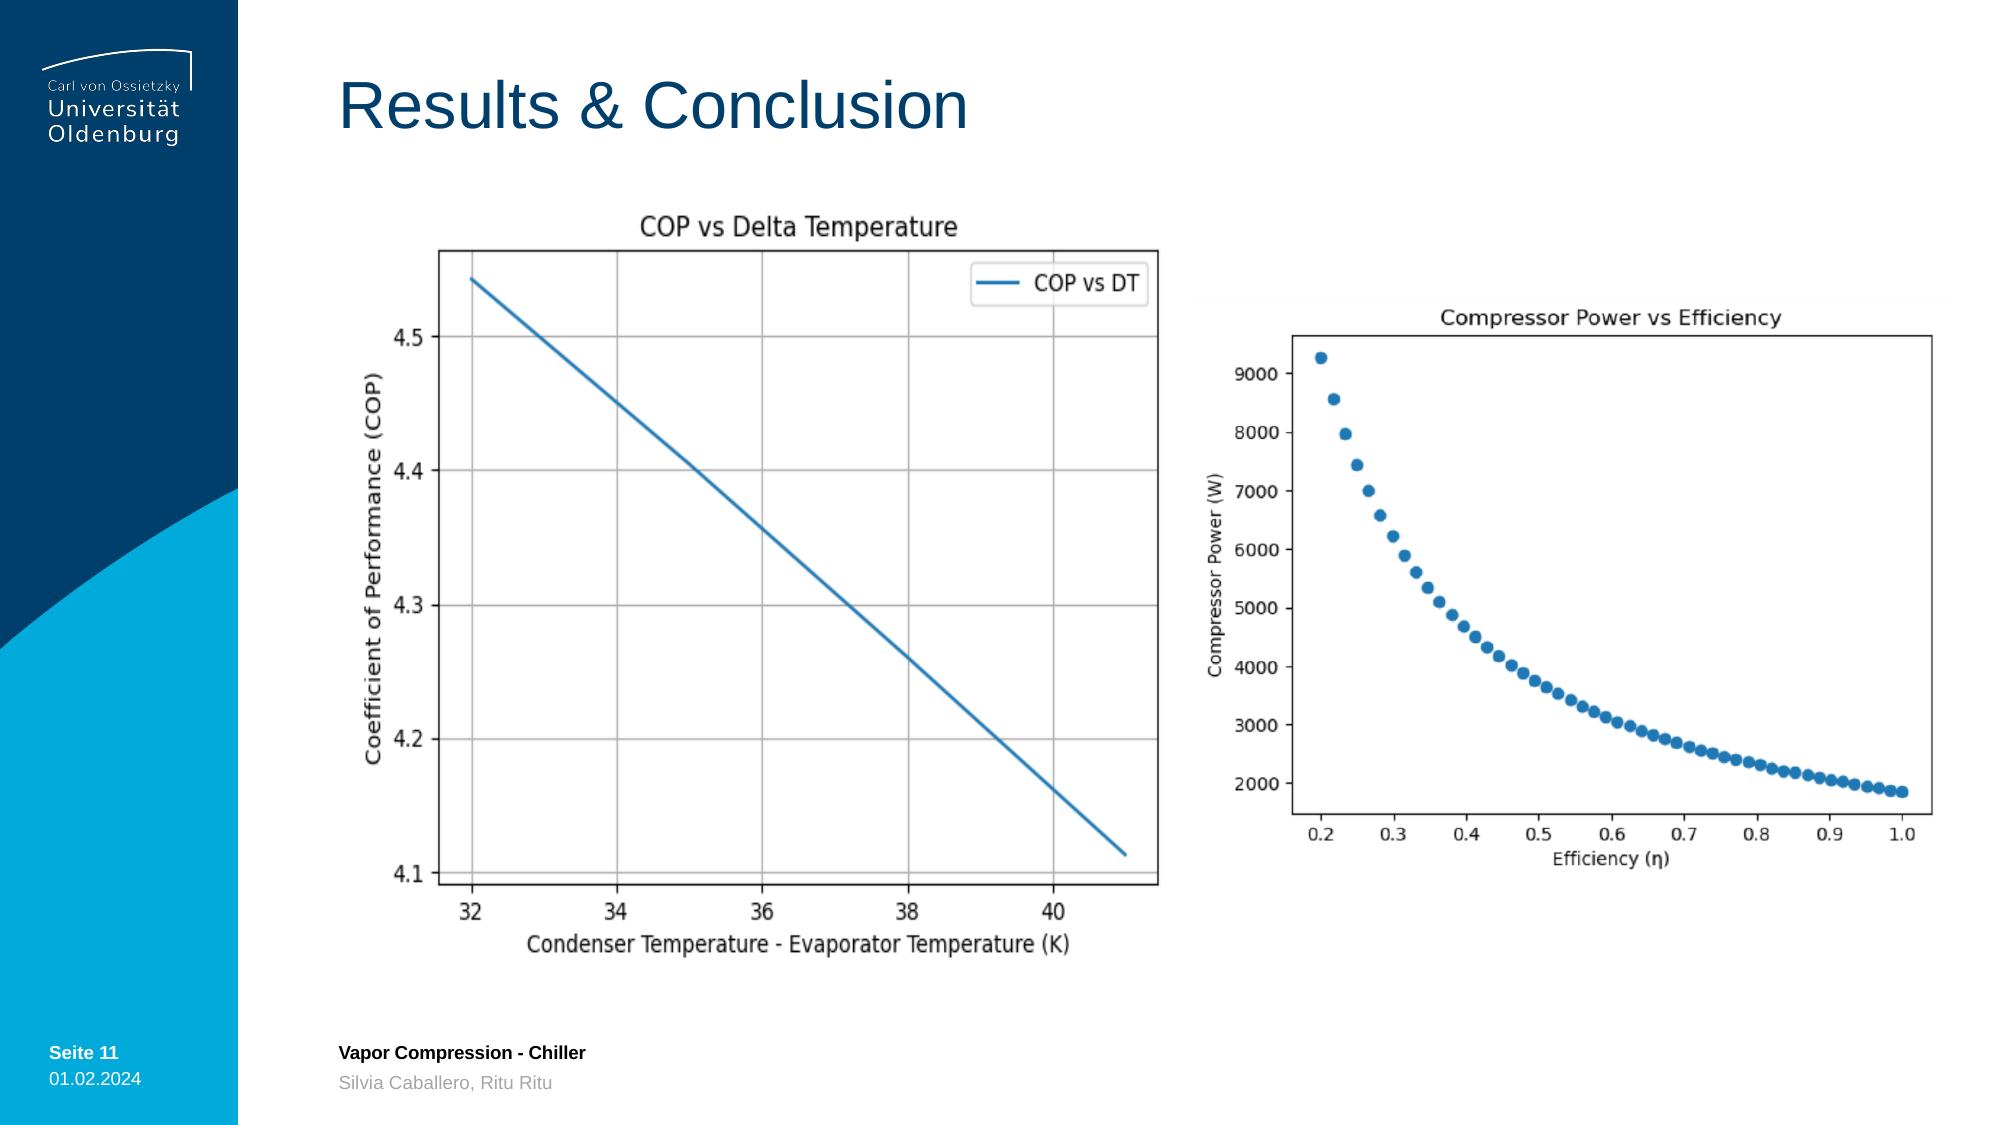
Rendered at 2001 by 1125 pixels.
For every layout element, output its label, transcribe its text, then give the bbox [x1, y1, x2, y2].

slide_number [47, 1040, 146, 1125]
footer Vapor Compression - Chiller Silvia Caballero, Ritu Ritu [336, 1040, 720, 1125]
picture [41, 48, 192, 146]
picture [1187, 297, 1957, 878]
picture [349, 199, 1172, 976]
title Results & Conclusion [336, 60, 974, 250]
